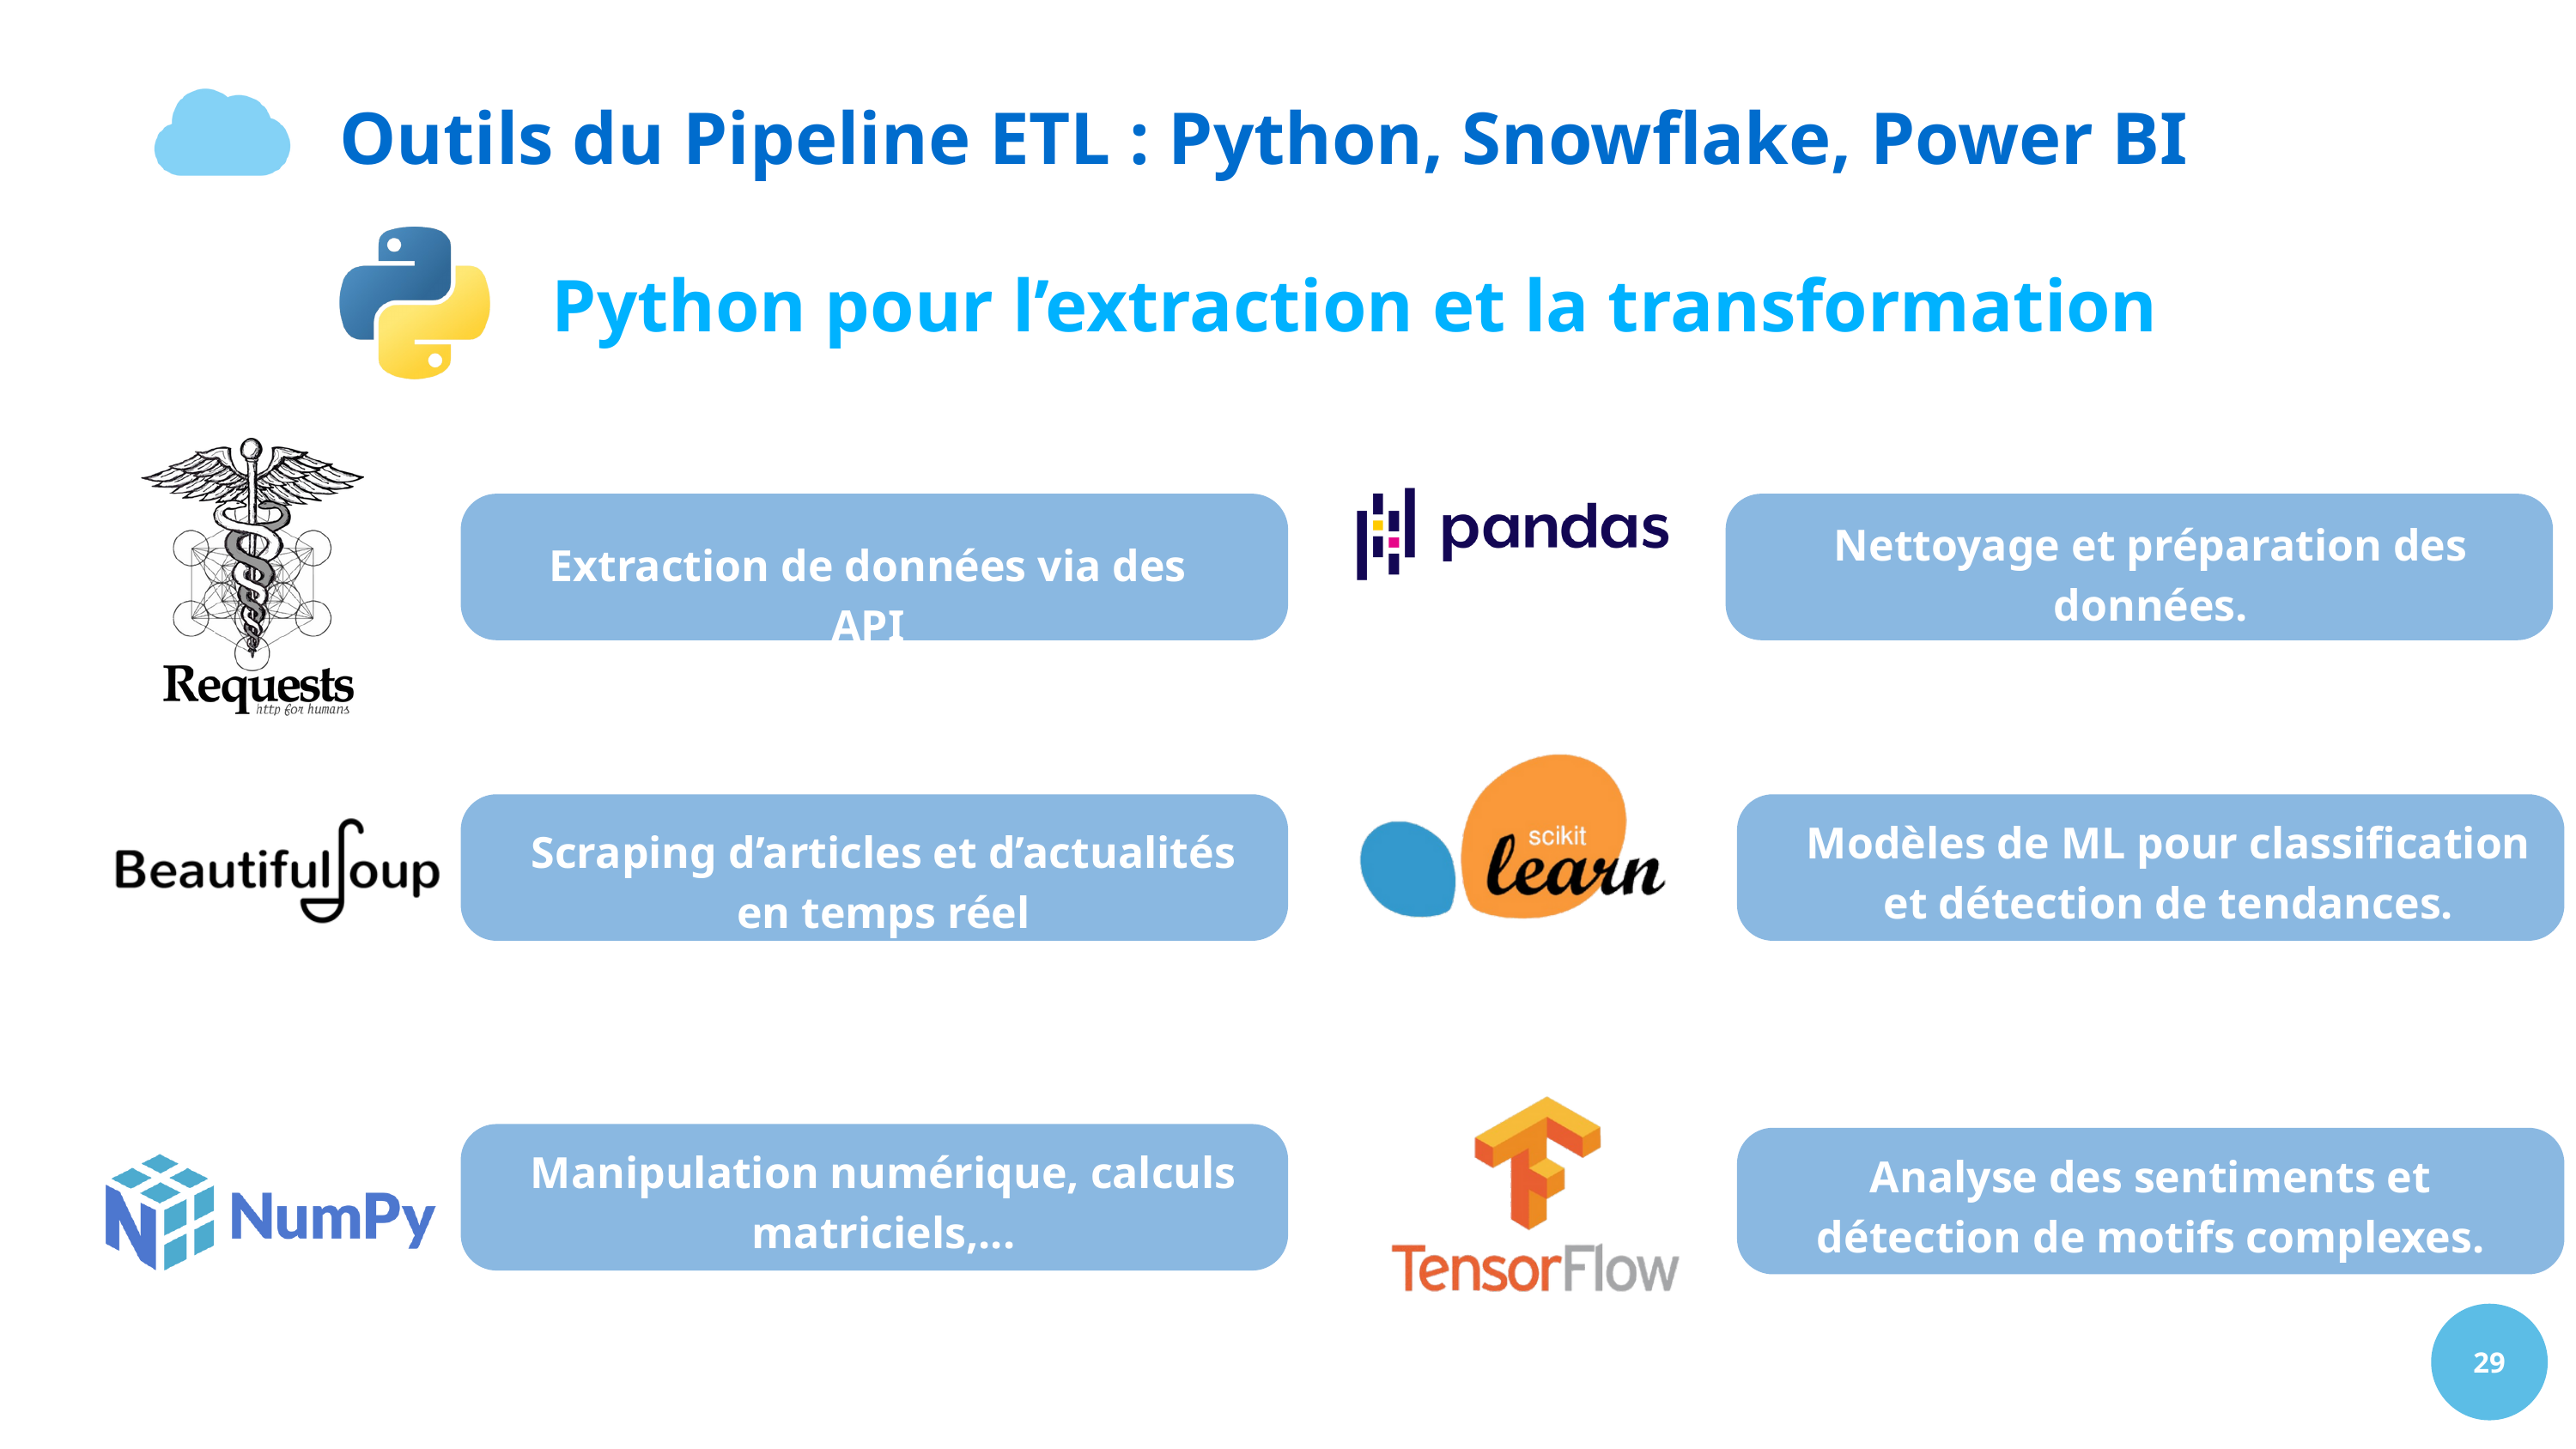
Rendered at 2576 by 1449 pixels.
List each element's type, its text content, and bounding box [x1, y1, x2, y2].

text_box [1353, 715, 1672, 929]
text_box [141, 438, 364, 724]
text_box [144, 54, 300, 209]
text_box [1736, 794, 2565, 942]
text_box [1725, 493, 2554, 641]
text_box Outils du Pipeline ETL : Python, Snowflake, Power BI [339, 78, 2314, 179]
text_box [101, 1127, 442, 1297]
text_box [1387, 1048, 1685, 1297]
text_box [460, 493, 1289, 641]
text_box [460, 1124, 1289, 1271]
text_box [2431, 1303, 2549, 1421]
text_box [339, 227, 506, 385]
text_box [460, 794, 1289, 942]
text_box Python pour l’extraction et la transformation [551, 282, 2247, 347]
text_box [101, 785, 461, 956]
text_box [1353, 359, 1672, 640]
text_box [1736, 1127, 2565, 1275]
